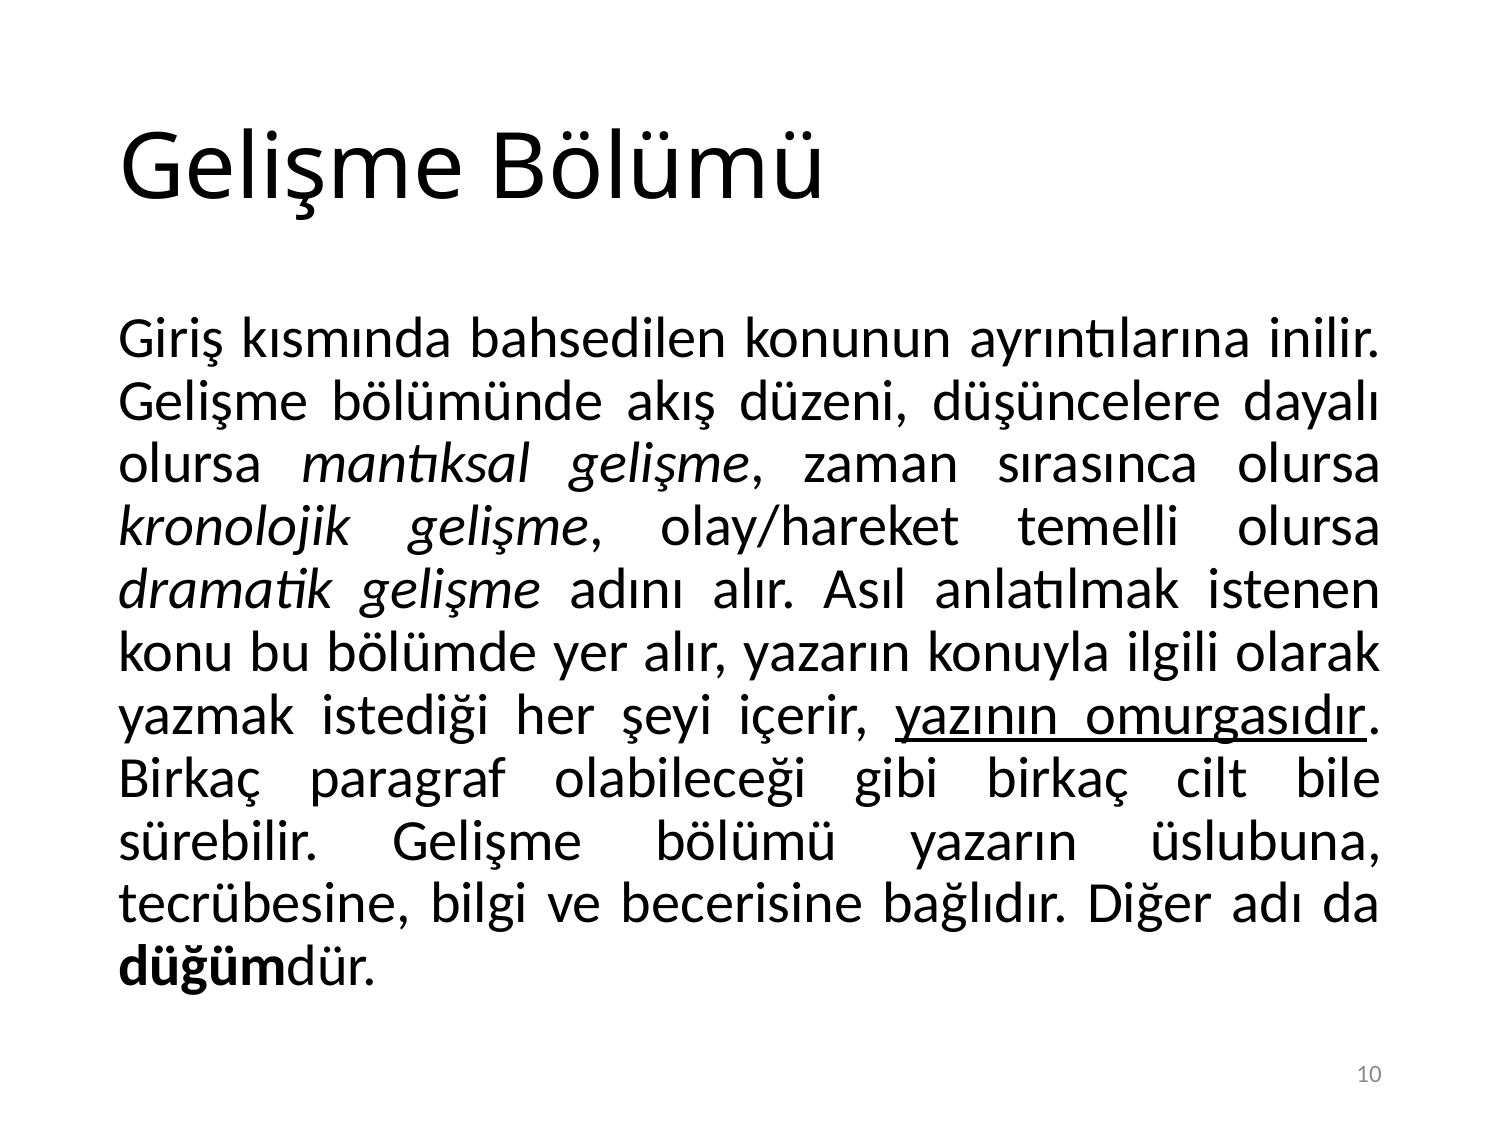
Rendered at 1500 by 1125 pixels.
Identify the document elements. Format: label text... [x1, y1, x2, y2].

list Giriş kısmında bahsedilen konunun ayrıntılarına inilir. Gelişme bölümünde akış düzeni, düşüncelere dayalı olursa mantıksal gelişme, zaman sırasınca olursa kronolojik gelişme, olay/hareket temelli olursa dramatik gelişme adını alır. Asıl anlatılmak istenen konu bu bölümde yer alır, yazarın konuyla ilgili olarak yazmak istediği her şeyi içerir, yazının omurgasıdır. Birkaç paragraf olabileceği gibi birkaç cilt bile sürebilir. Gelişme bölümü yazarın üslubuna, tecrübesine, bilgi ve becerisine bağlıdır. Diğer adı da düğümdür. [103, 299, 1397, 1014]
slide_number 10 [1059, 1042, 1397, 1103]
title Gelişme Bölümü [103, 59, 1397, 278]
